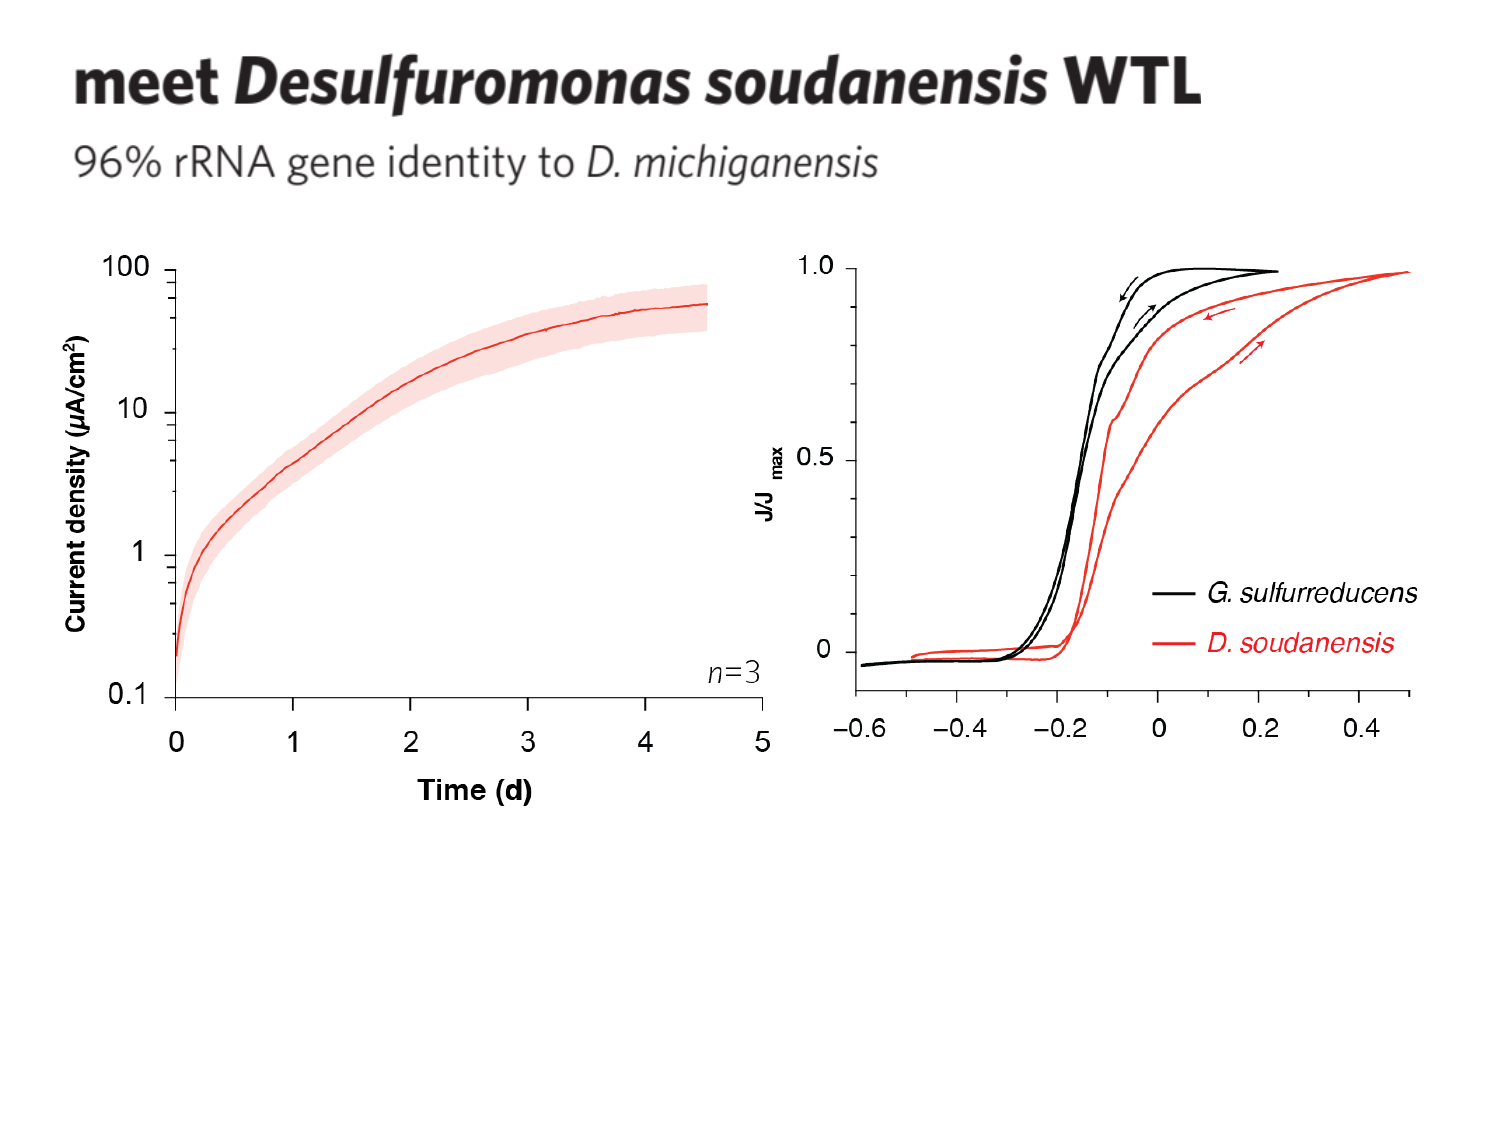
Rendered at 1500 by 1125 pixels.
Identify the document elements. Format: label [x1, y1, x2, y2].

picture [51, 250, 1417, 815]
picture [73, 45, 1202, 188]
